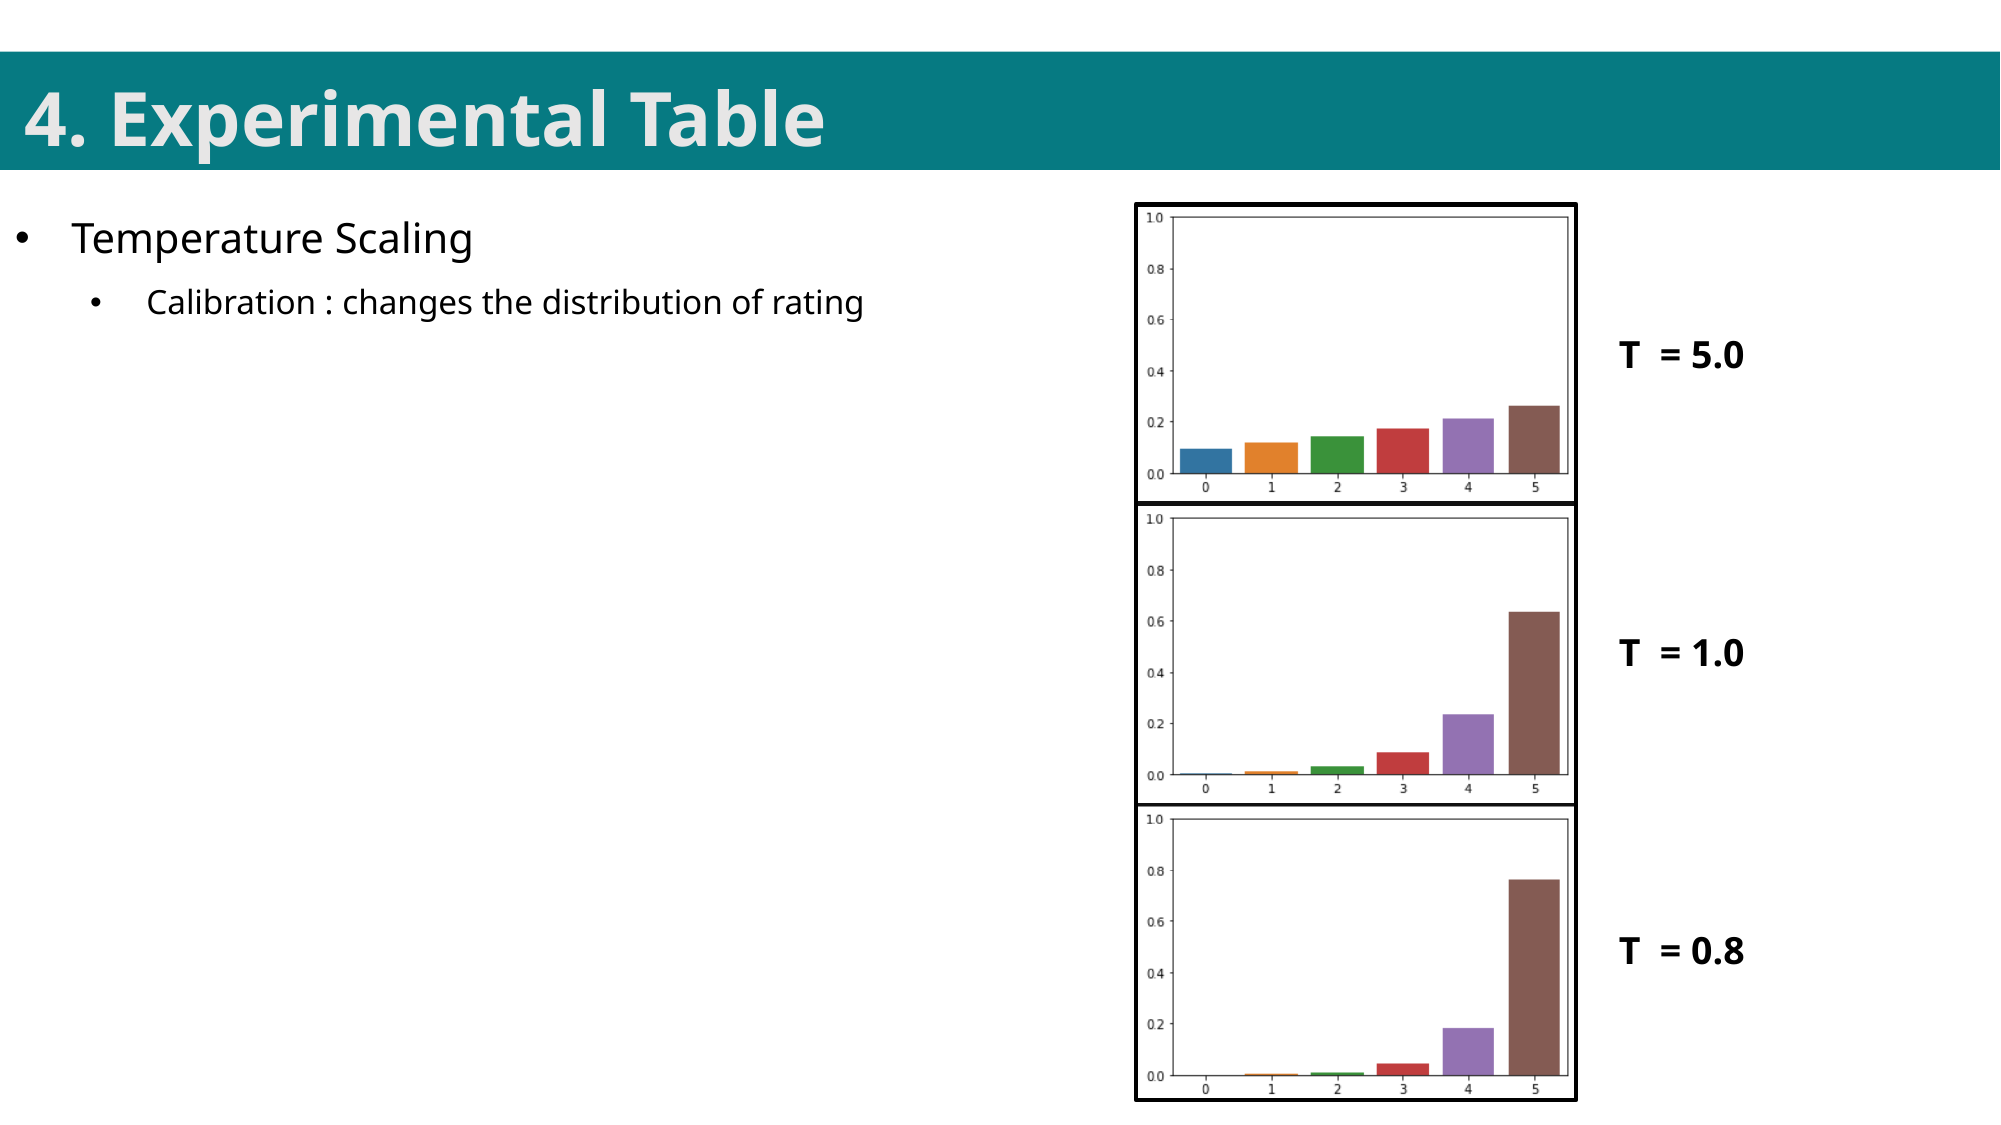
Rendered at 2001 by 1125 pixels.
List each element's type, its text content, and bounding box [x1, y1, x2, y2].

text_box Temperature Scaling Calibration : changes the distribution of rating [0, 179, 2000, 1125]
picture [1138, 206, 1574, 1098]
text_box 4. Experimental Table [10, 19, 2000, 169]
text_box T = 0.8 [1603, 919, 1822, 980]
text_box T = 1.0 [1604, 621, 1771, 682]
text_box [0, 51, 2000, 171]
text_box T = 5.0 [1604, 323, 1771, 384]
